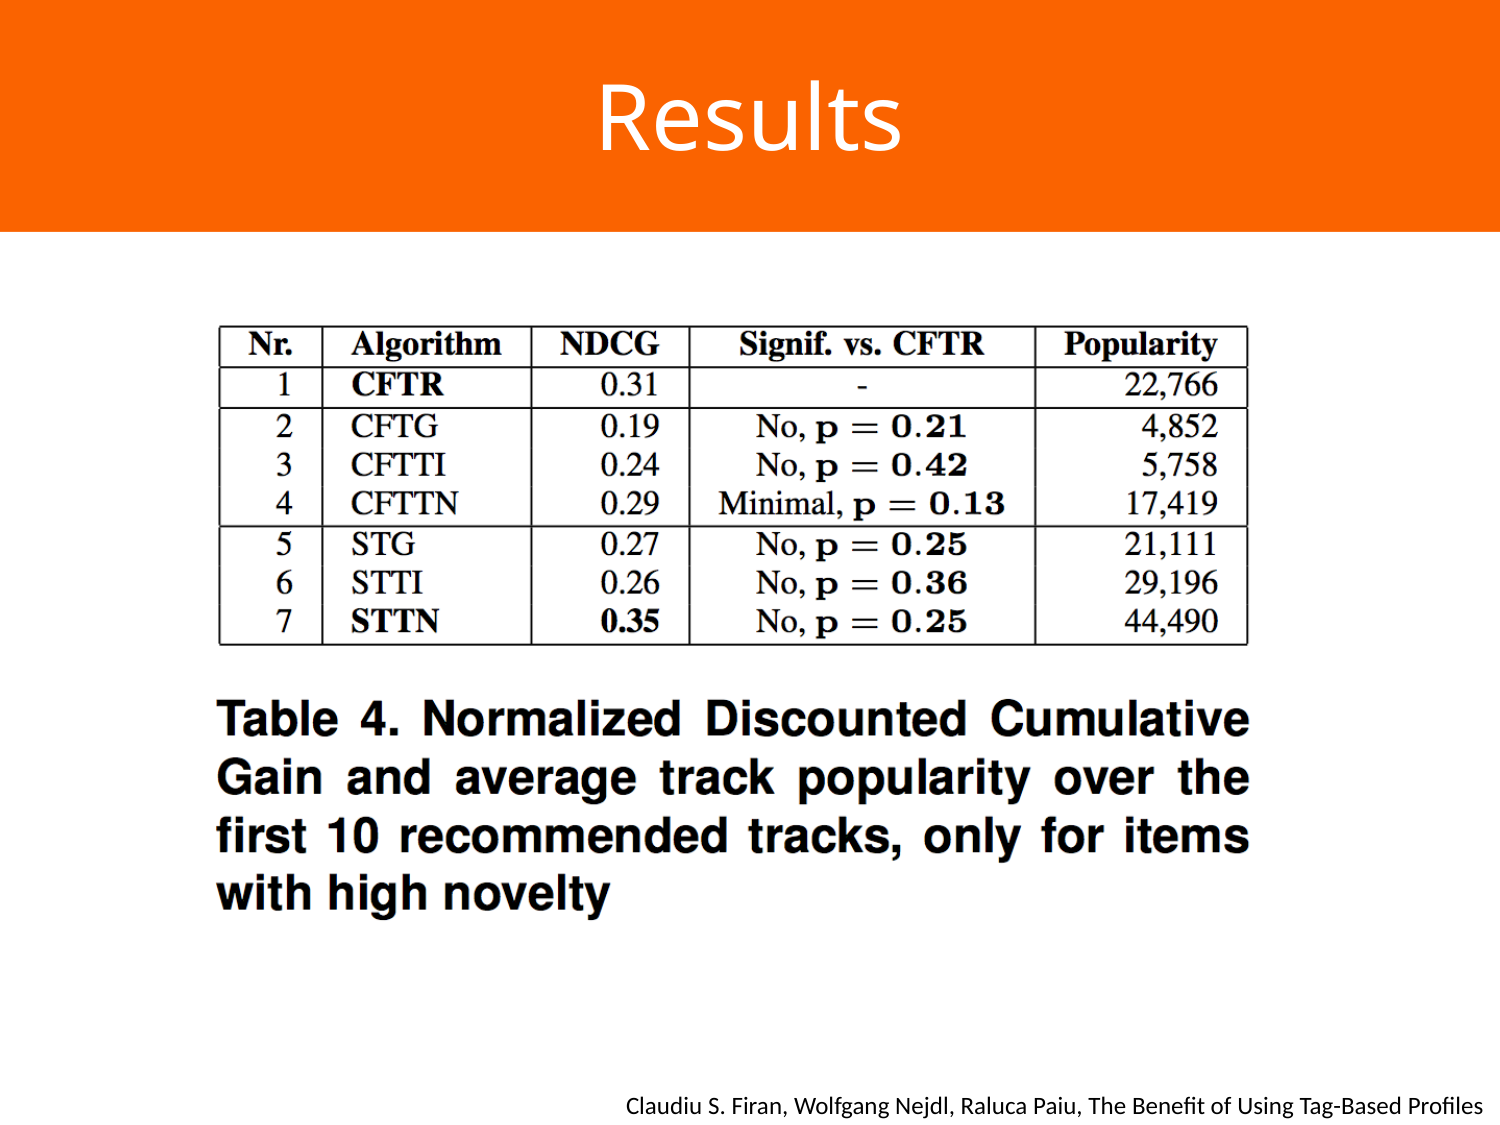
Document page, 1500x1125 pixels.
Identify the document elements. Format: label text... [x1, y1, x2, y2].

picture [165, 287, 1316, 968]
text_box Claudiu S. Firan, Wolfgang Nejdl, Raluca Paiu, The Benefit of Using Tag-Based Profiles [0, 1082, 1500, 1125]
title Results [75, 30, 1425, 197]
